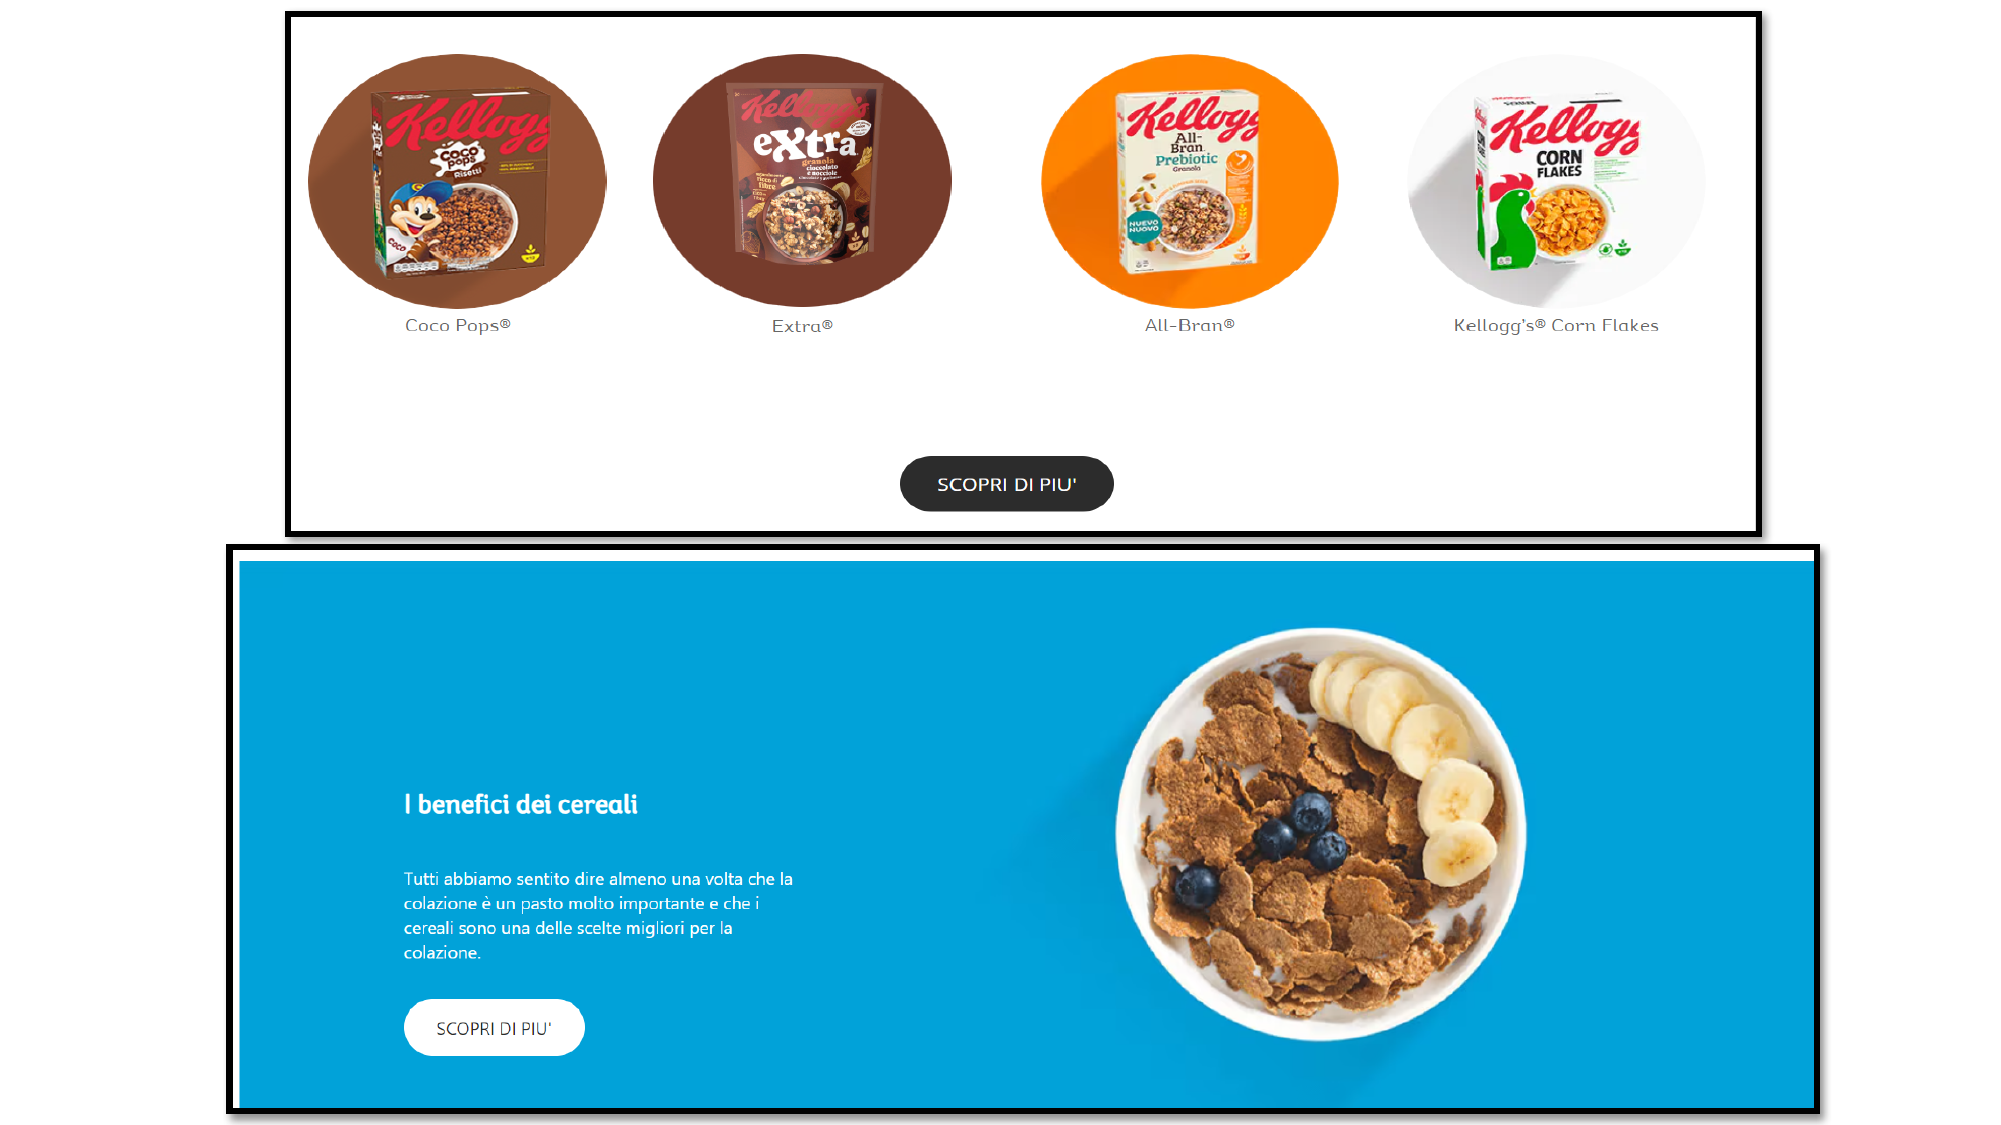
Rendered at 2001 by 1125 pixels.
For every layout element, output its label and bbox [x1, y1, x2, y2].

picture [446, 800, 460, 813]
picture [491, 801, 501, 813]
picture [572, 801, 583, 813]
picture [504, 801, 508, 813]
picture [632, 801, 637, 813]
picture [596, 801, 622, 813]
picture [433, 801, 444, 813]
picture [1116, 628, 1527, 1042]
picture [484, 801, 489, 813]
picture [462, 801, 473, 813]
picture [517, 794, 530, 813]
picture [290, 16, 1756, 532]
picture [405, 1000, 584, 1055]
picture [232, 550, 1814, 1109]
picture [477, 794, 483, 813]
picture [585, 800, 595, 813]
picture [532, 801, 551, 813]
picture [559, 800, 569, 813]
picture [420, 794, 430, 813]
picture [625, 794, 630, 813]
